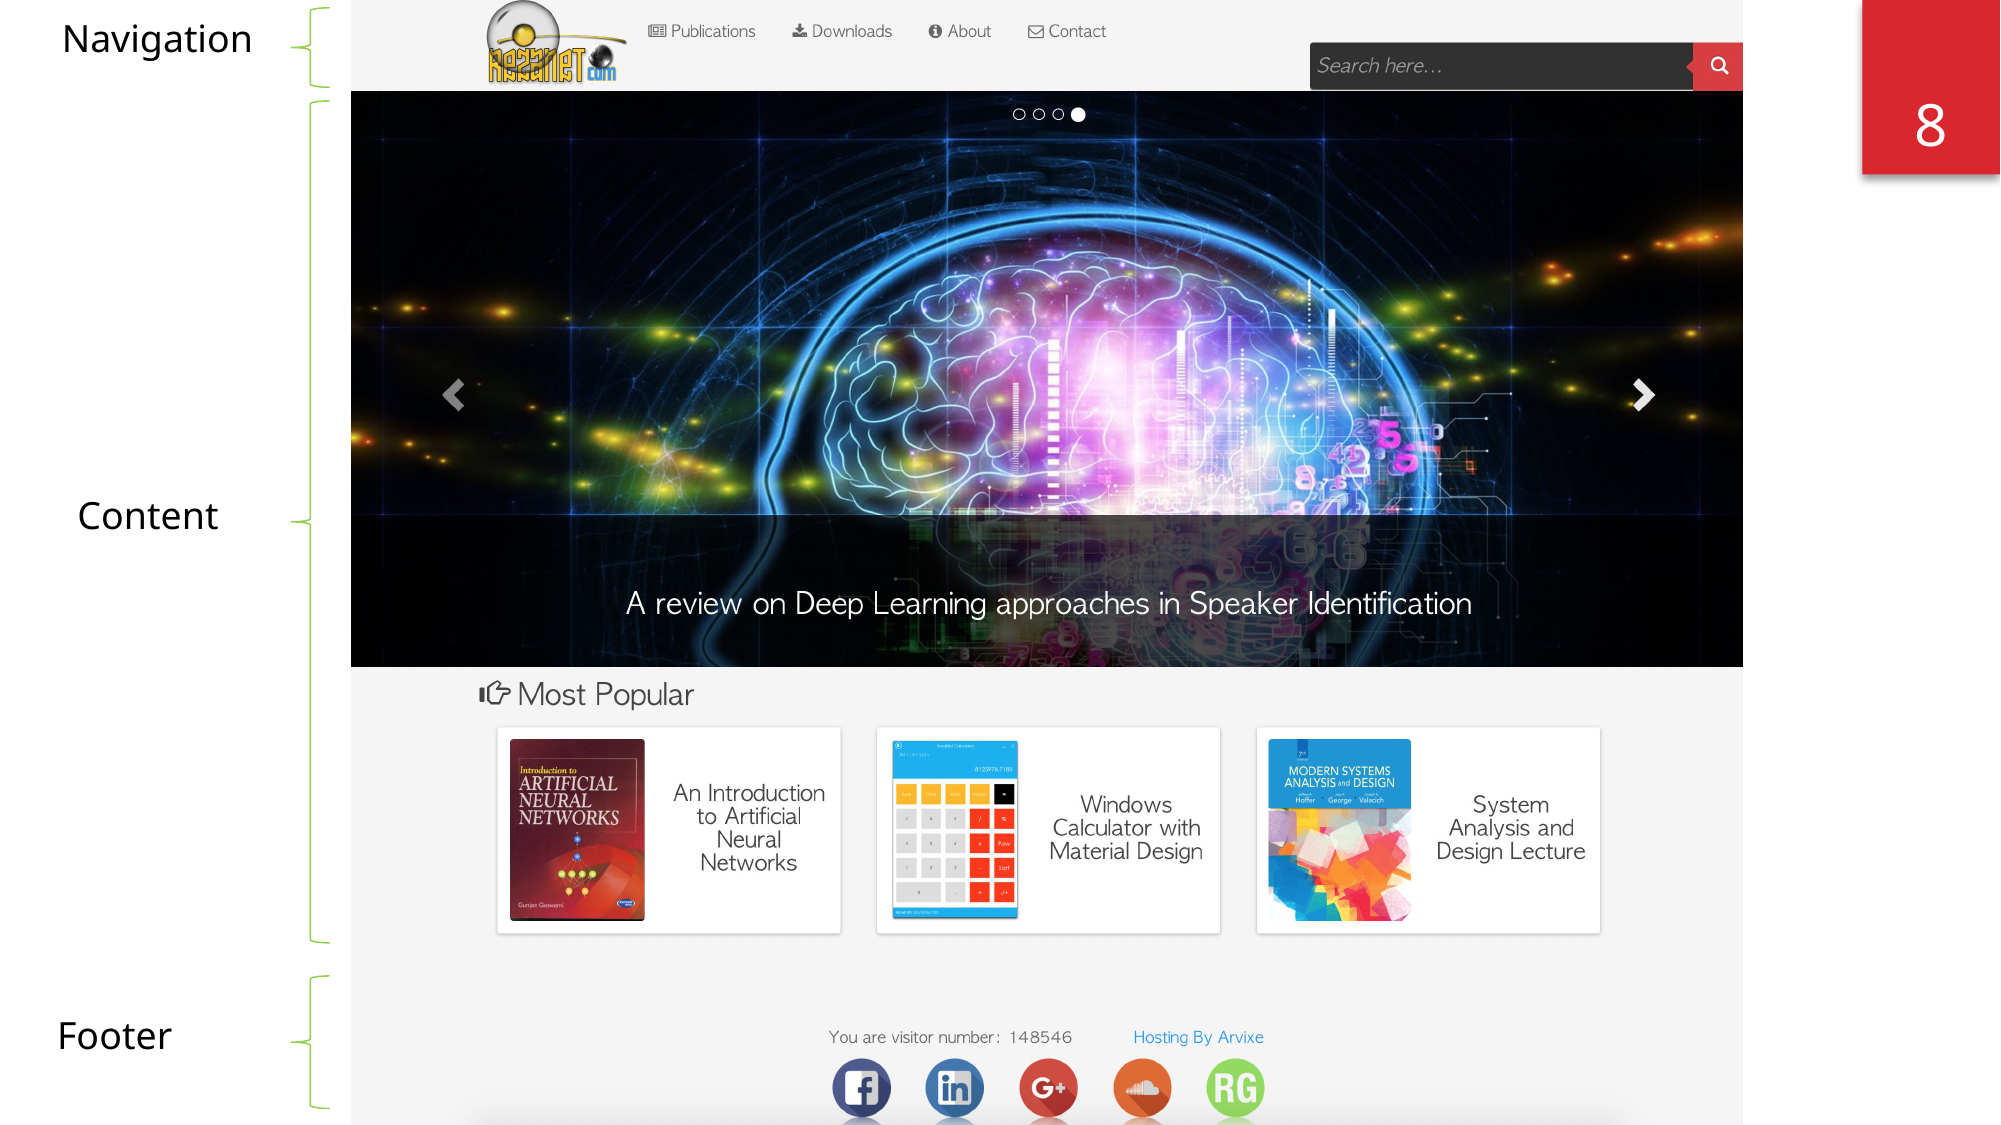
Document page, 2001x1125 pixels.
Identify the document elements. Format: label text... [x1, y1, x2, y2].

picture [351, 0, 1743, 1125]
text_box [290, 975, 330, 1110]
text_box Footer [42, 1004, 188, 1065]
text_box Navigation [47, 7, 269, 68]
text_box Content [62, 484, 234, 545]
text_box 8 [1862, 0, 2000, 175]
text_box [290, 100, 330, 944]
text_box [290, 7, 330, 88]
